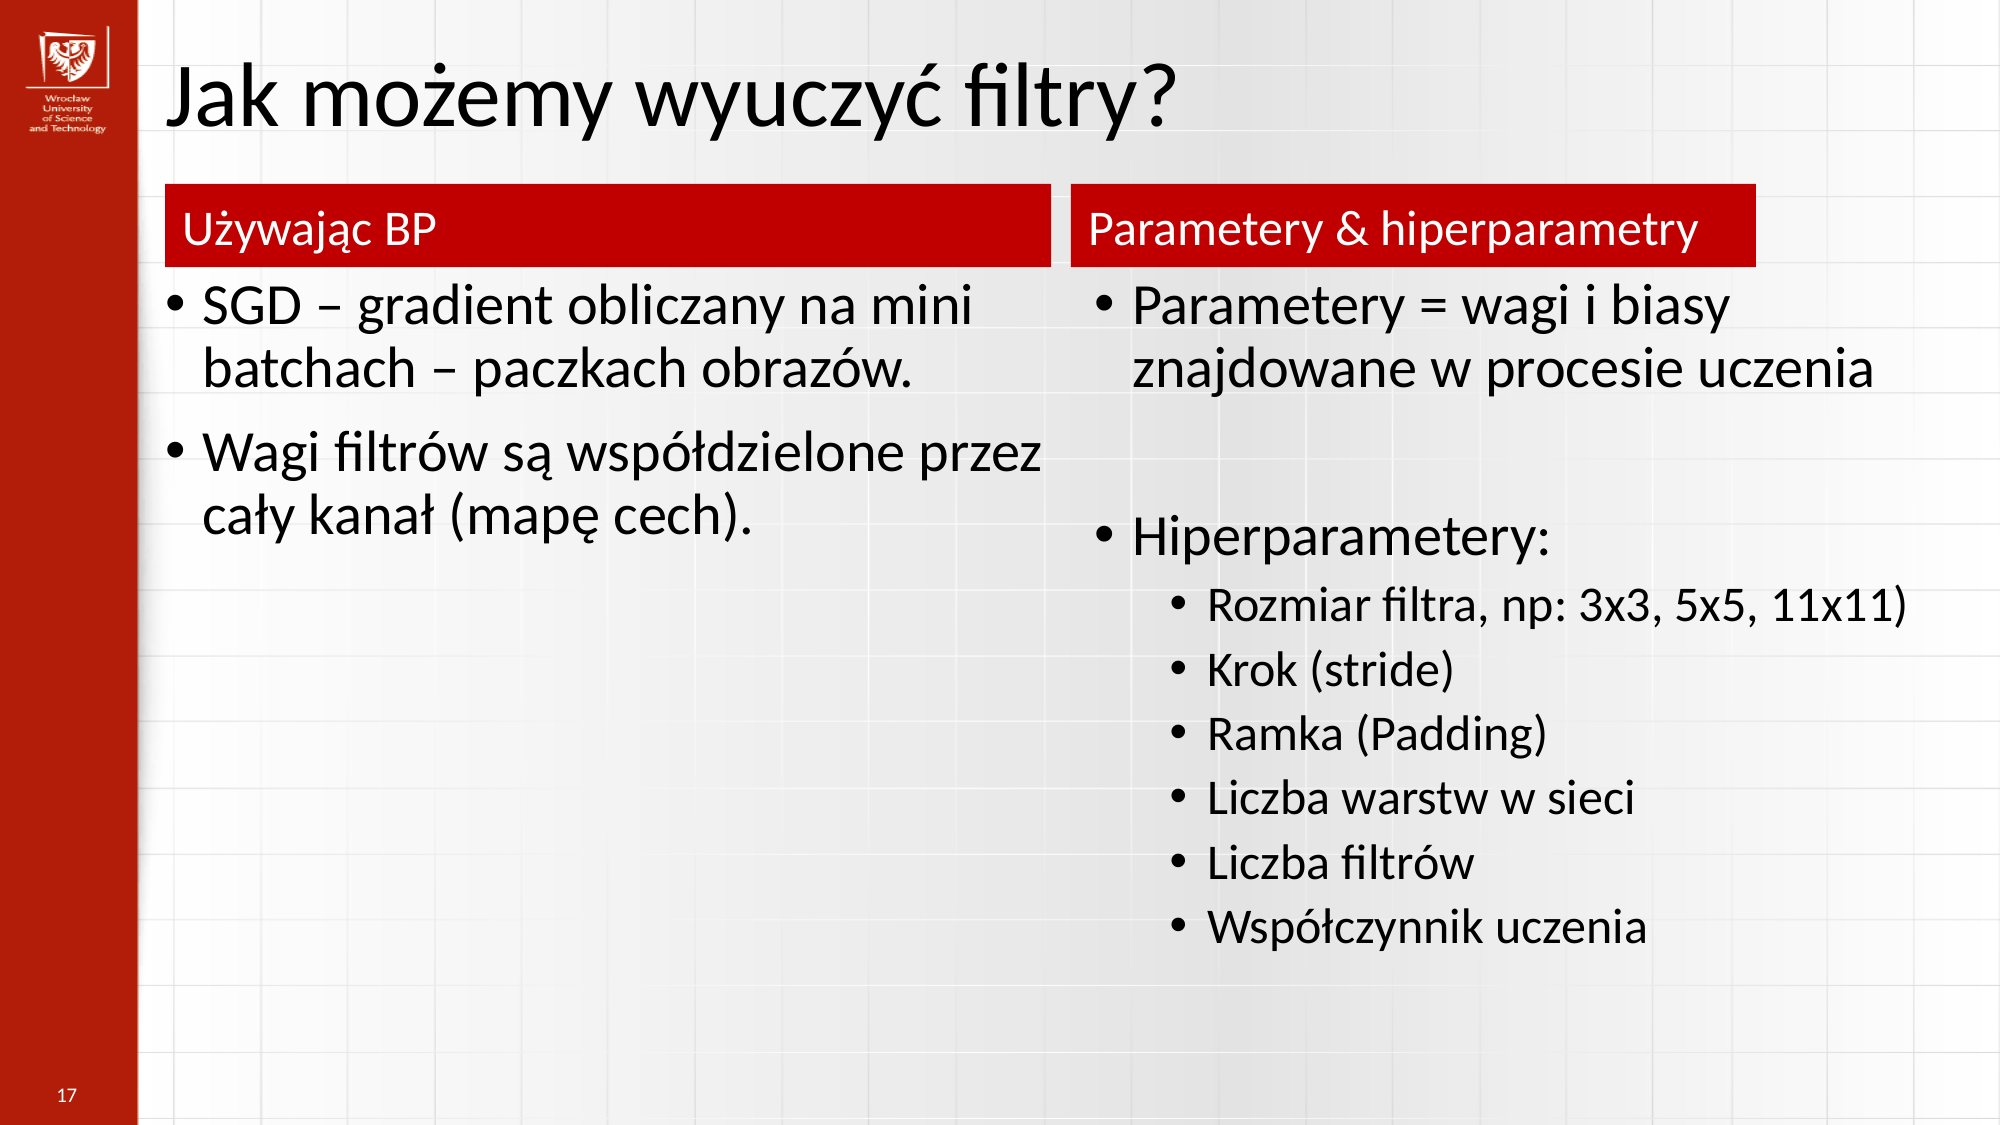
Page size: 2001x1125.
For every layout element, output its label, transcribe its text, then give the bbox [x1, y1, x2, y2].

list SGD – gradient obliczany na mini batchach – paczkach obrazów. Wagi filtrów są współdzielone przez cały kanał (mapę cech). [165, 268, 1052, 1118]
list Parametery & hiperparametry [1070, 183, 1756, 268]
list Używając BP [165, 183, 1052, 268]
list Parametery = wagi i biasy znajdowane w procesie uczenia Hiperparametery: Rozmiar filtra, np: 3x3, 5x5, 11x11) Krok (stride) Ramka (Padding) Liczba warstw w sieci Liczba filtrów Współczynnik uczenia [1094, 267, 1981, 1118]
list Jak możemy wyuczyć filtry? [165, 19, 1973, 161]
picture [0, 0, 2000, 1125]
